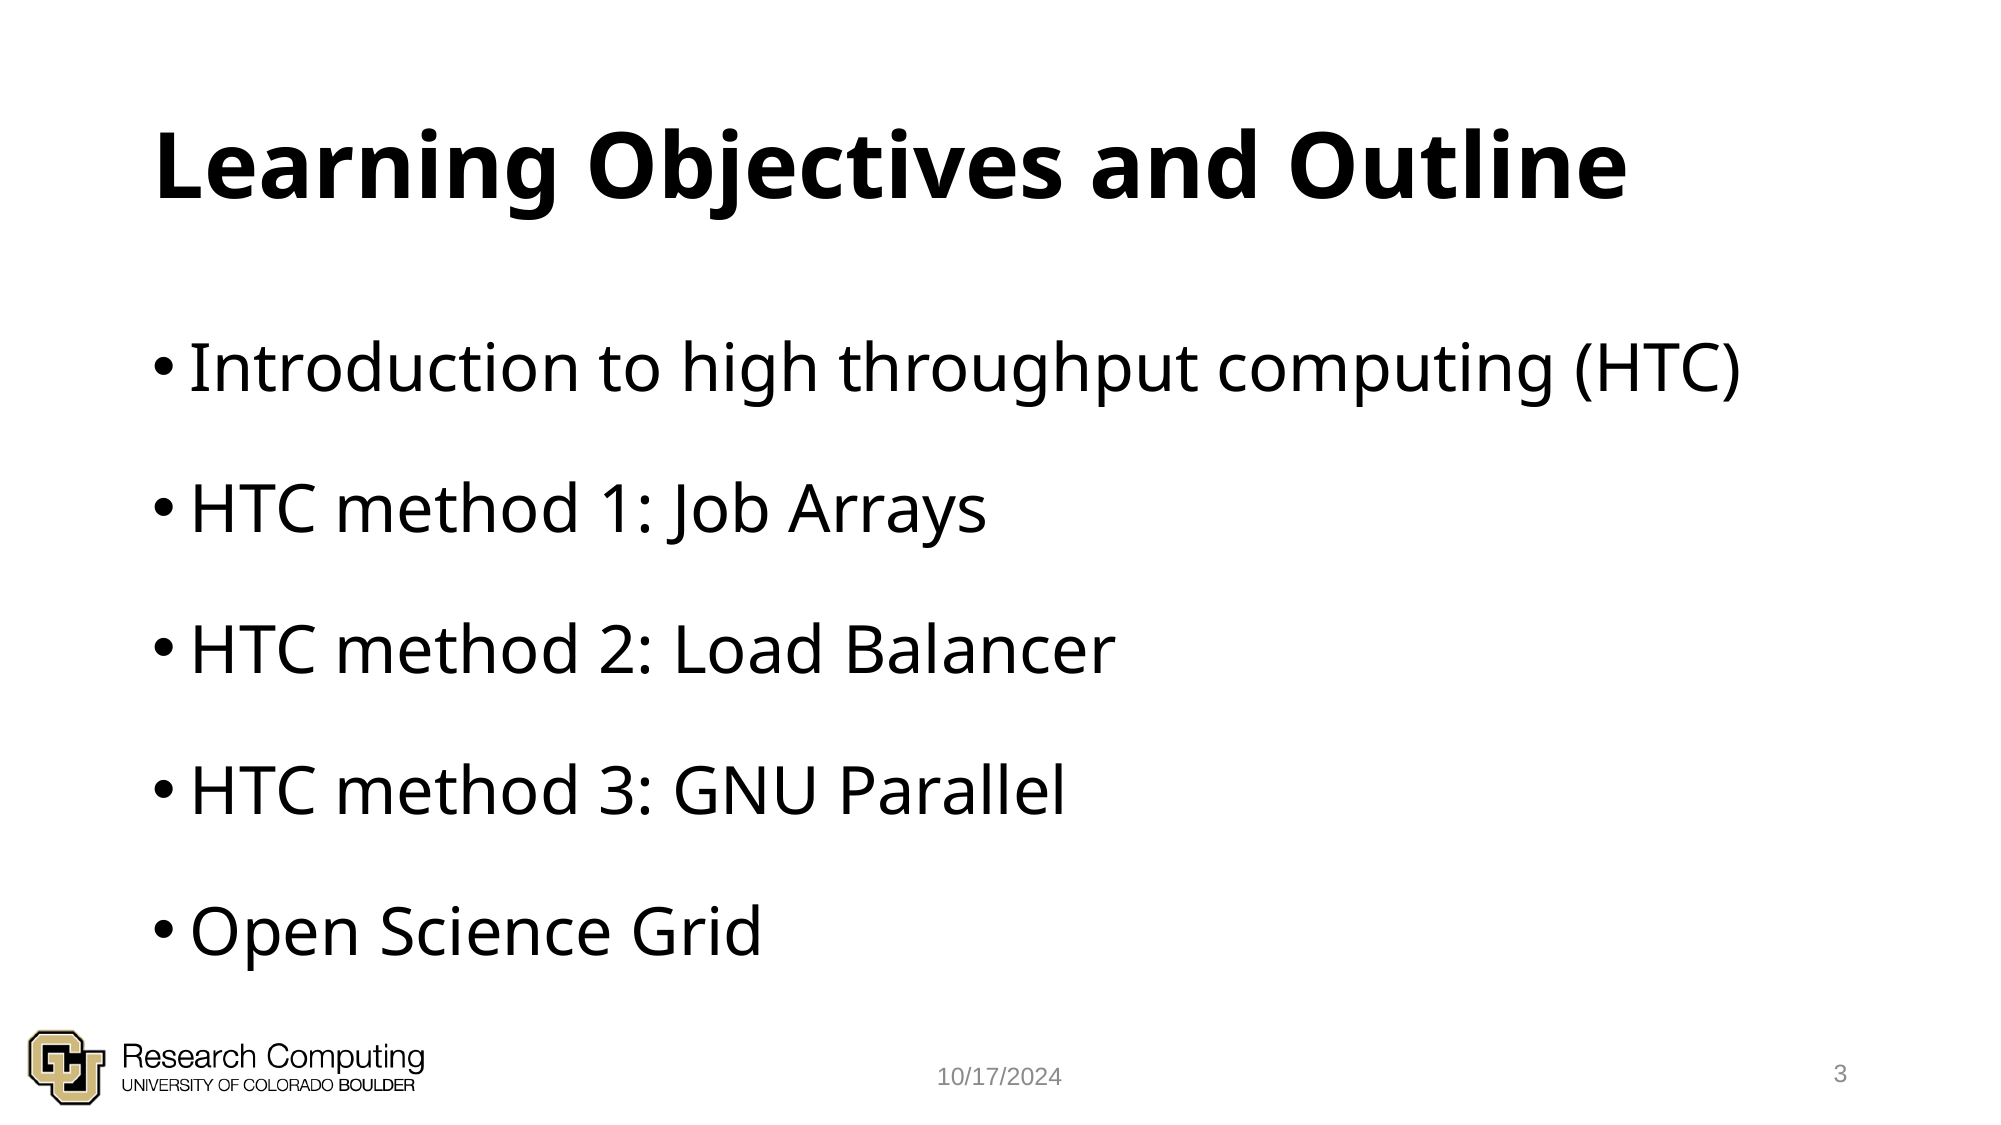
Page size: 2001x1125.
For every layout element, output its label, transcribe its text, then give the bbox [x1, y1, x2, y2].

slide_number 3 [1412, 1042, 1863, 1103]
picture [0, 1024, 775, 1121]
list Introduction to high throughput computing (HTC) HTC method 1: Job Arrays HTC method 2: Load Balancer HTC method 3: GNU Parallel Open Science Grid [137, 277, 1928, 992]
title Learning Objectives and Outline [137, 59, 1863, 277]
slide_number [774, 1045, 1225, 1105]
